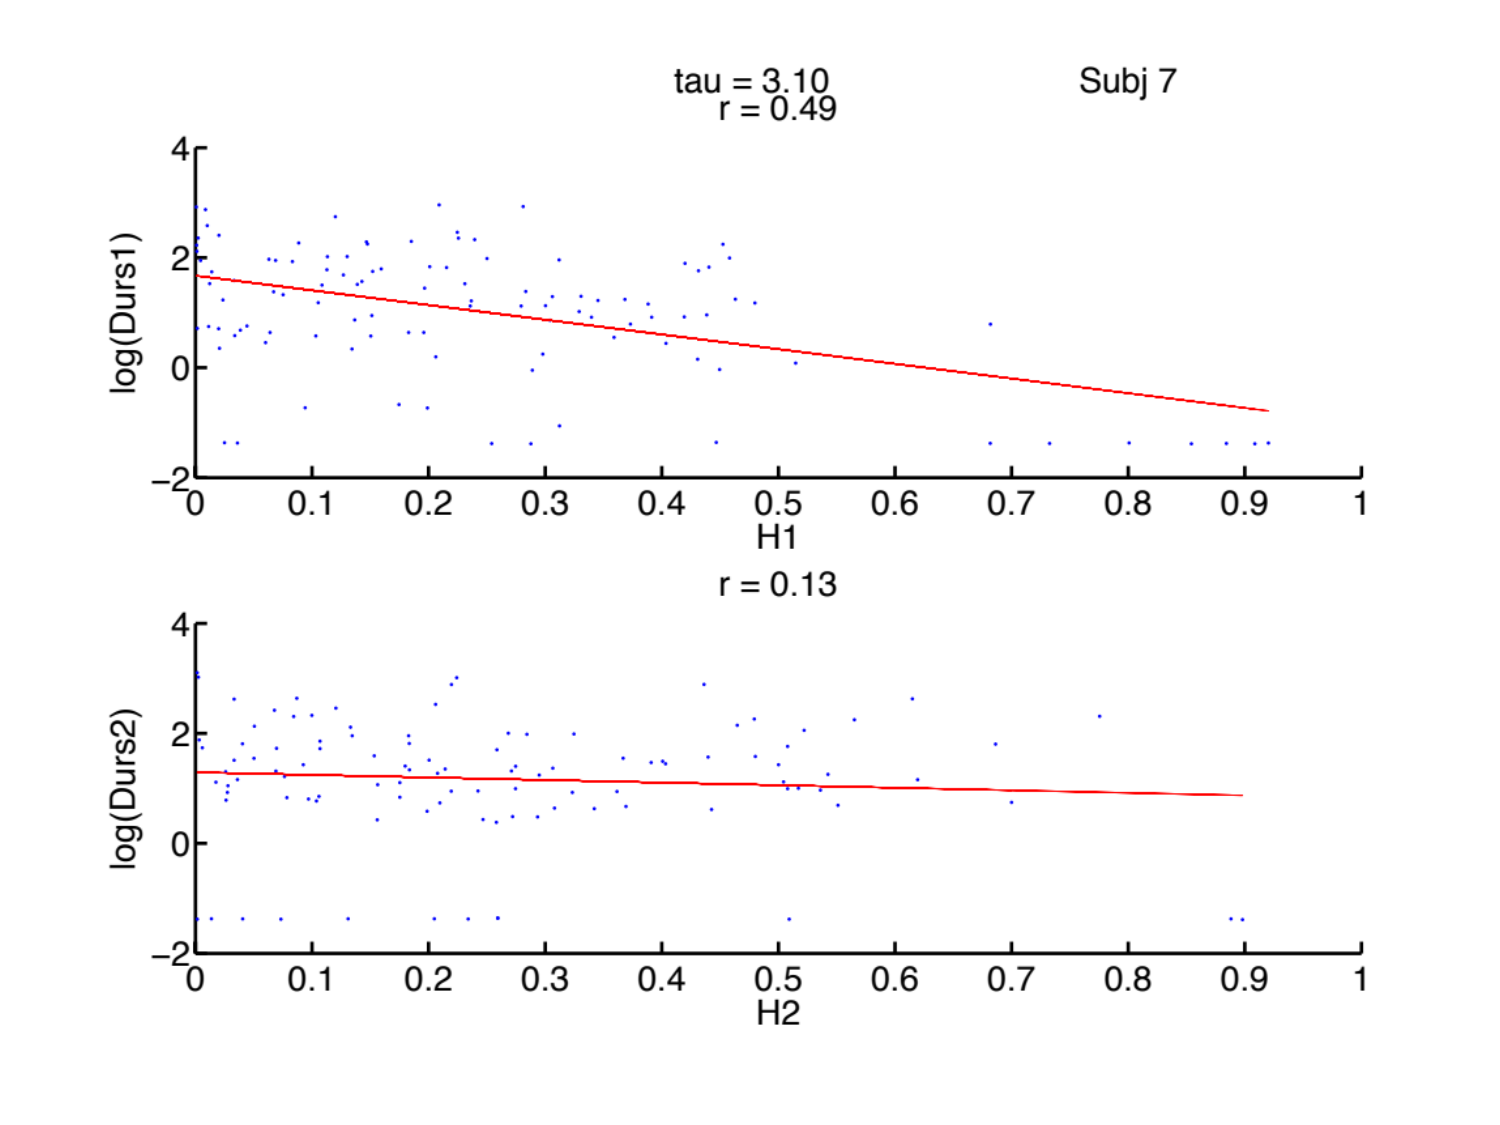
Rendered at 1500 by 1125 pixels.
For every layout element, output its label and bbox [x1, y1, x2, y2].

picture [0, 60, 1500, 1062]
